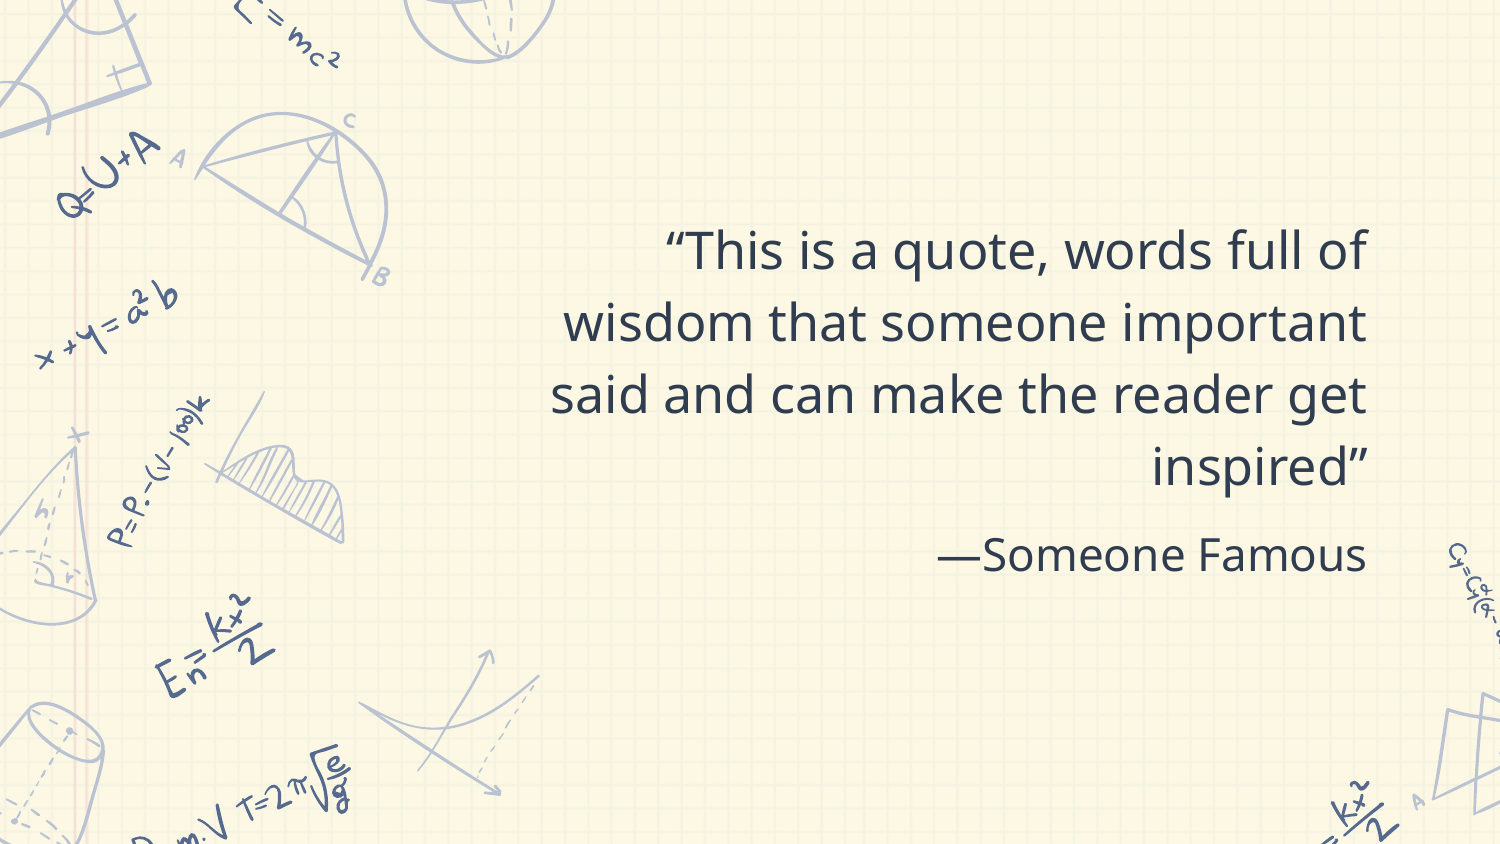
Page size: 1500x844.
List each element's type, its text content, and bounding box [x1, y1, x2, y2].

subtitle “This is a quote, words full of wisdom that someone important said and can make the reader get inspired” [573, 257, 1383, 510]
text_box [103, 45, 568, 818]
title —Someone Famous [573, 510, 1383, 586]
